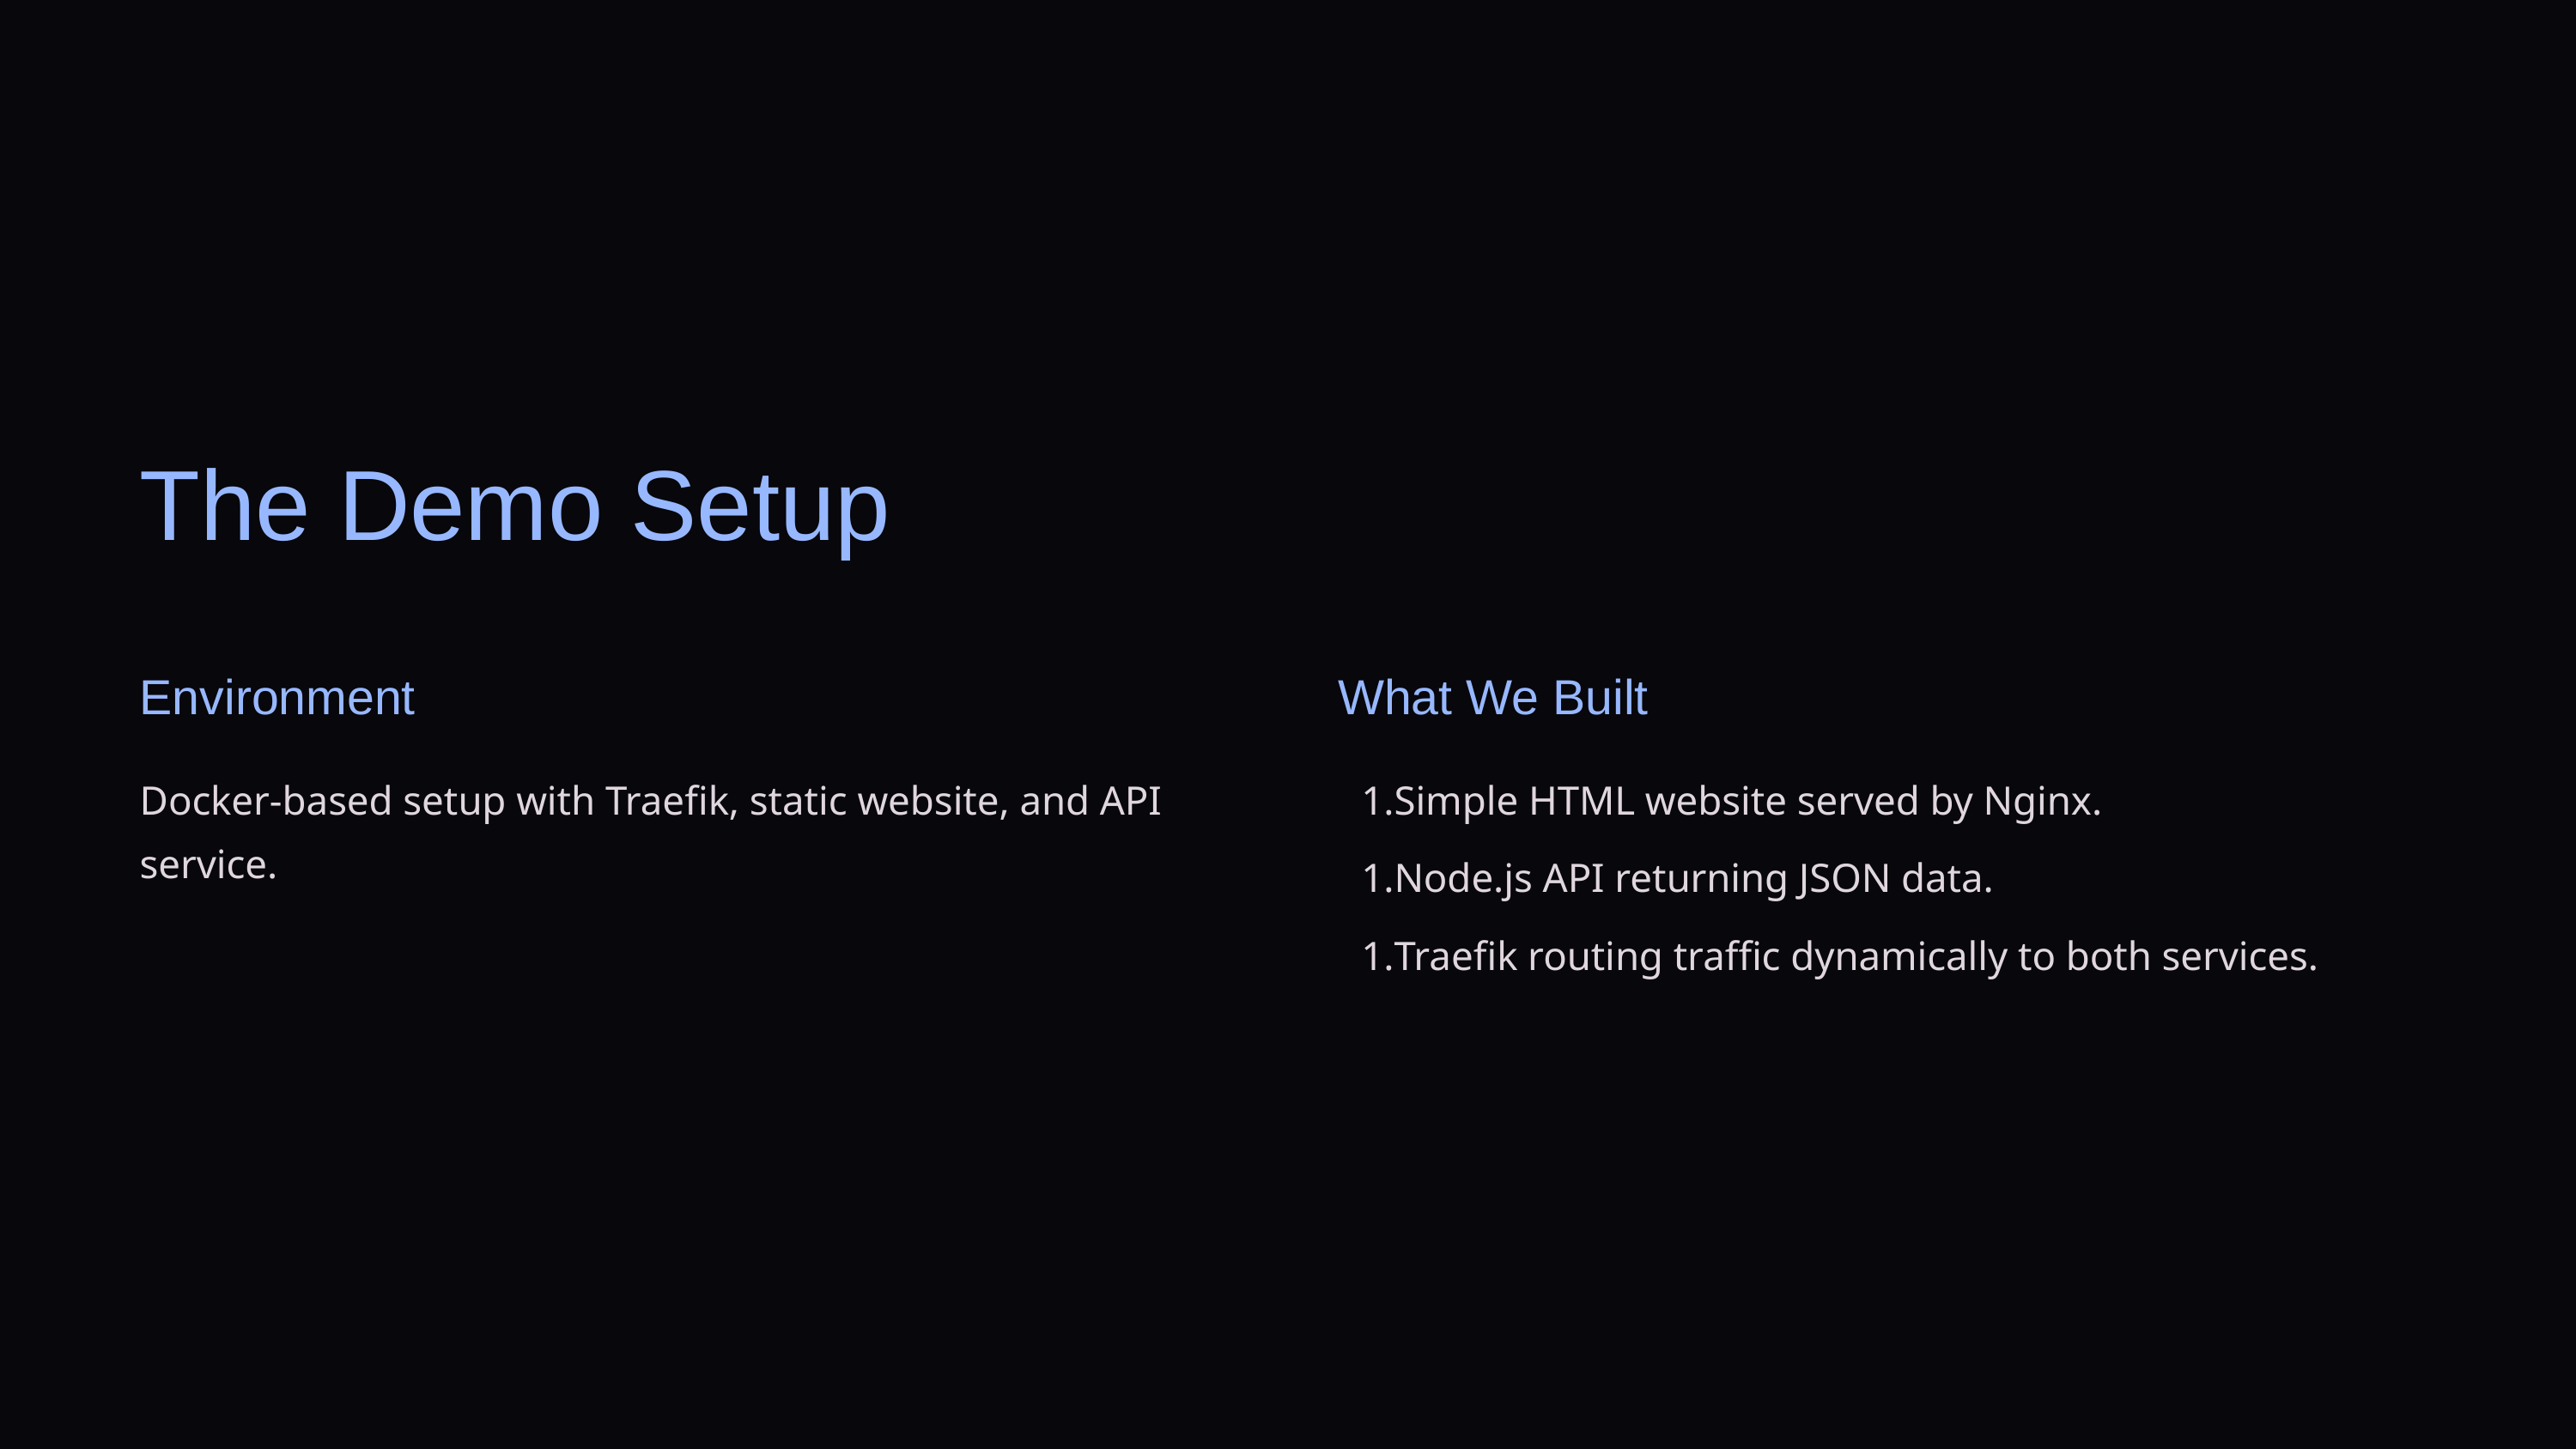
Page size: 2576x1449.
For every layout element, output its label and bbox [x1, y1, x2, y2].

text_box [0, 0, 2576, 1449]
